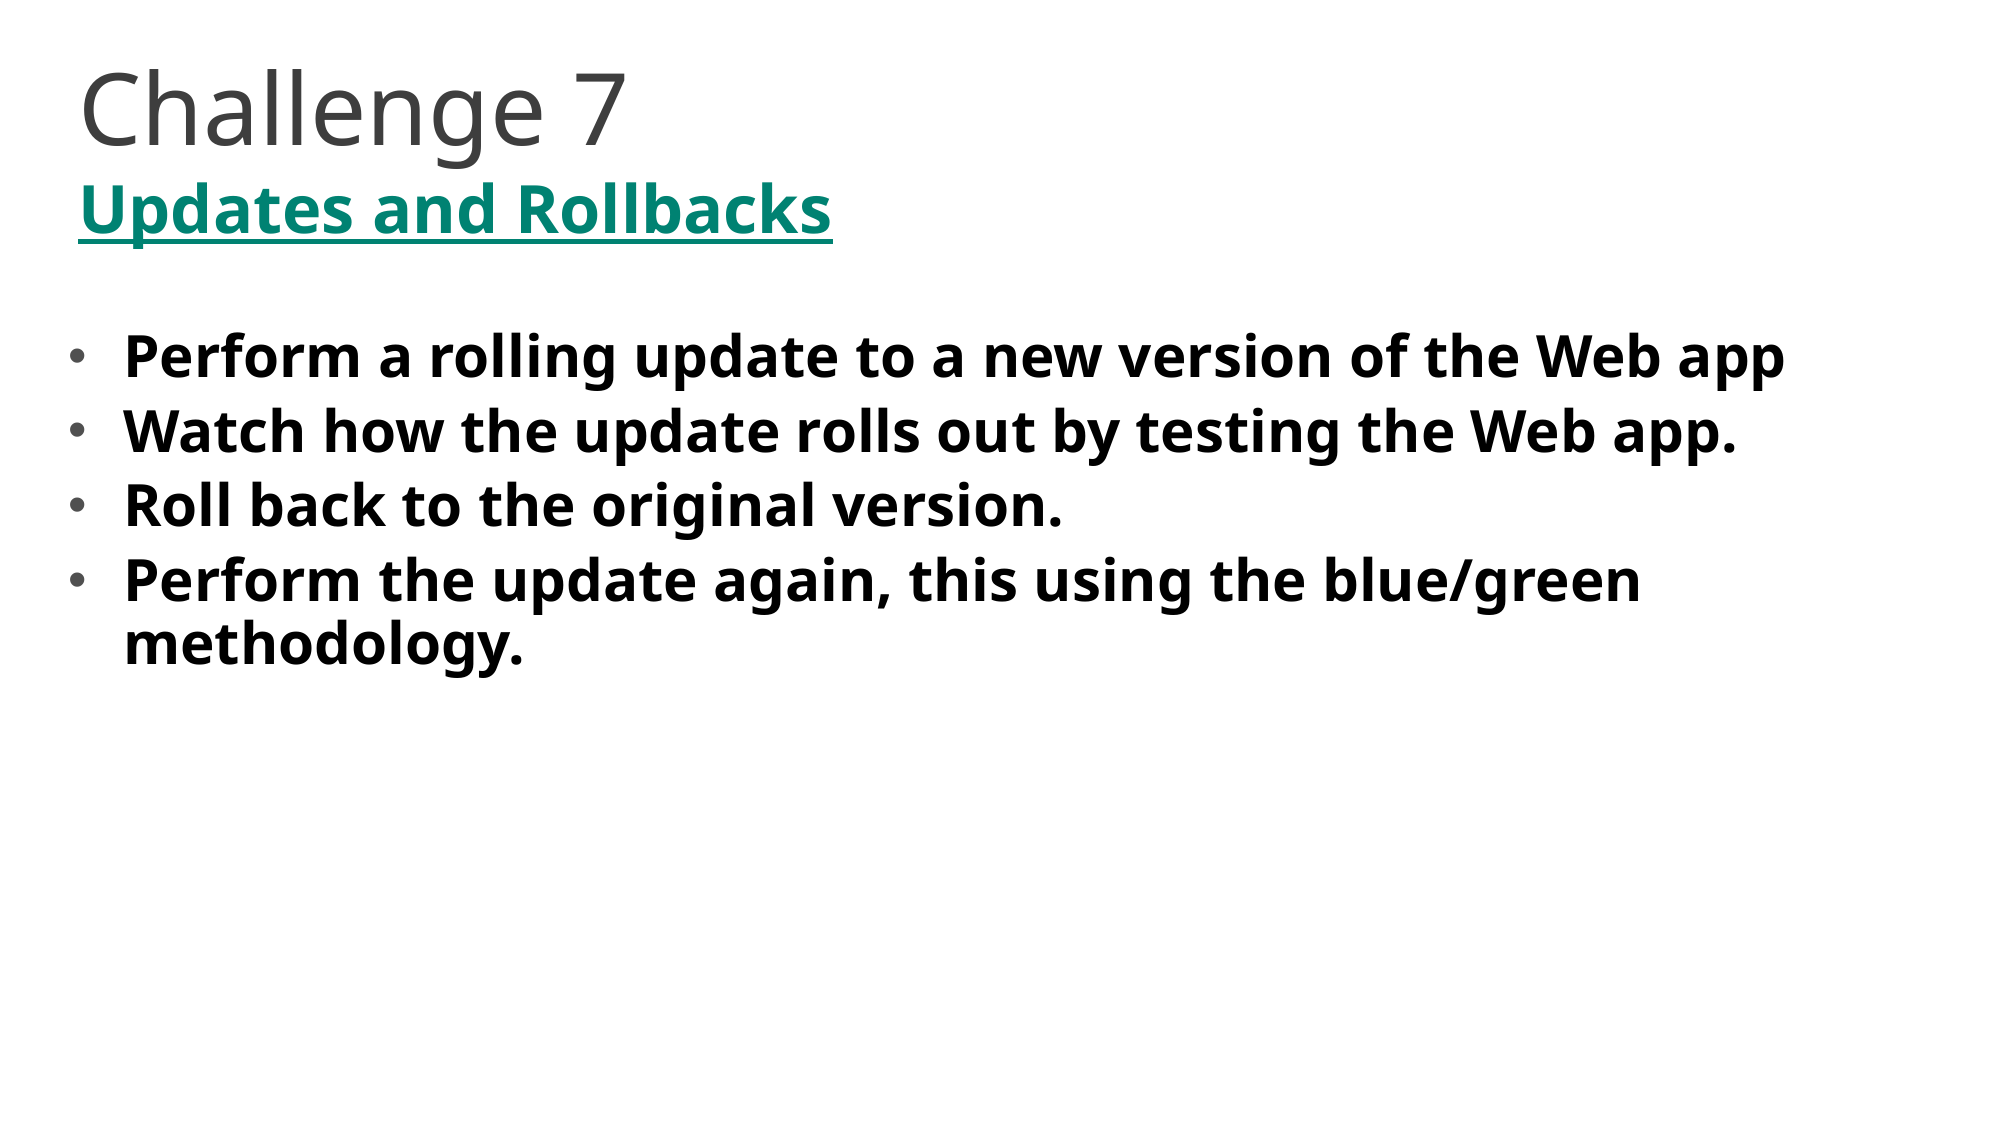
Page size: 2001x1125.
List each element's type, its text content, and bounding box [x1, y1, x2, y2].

text_box Challenge 7 Updates and Rollbacks [78, 59, 1617, 258]
list Perform a rolling update to a new version of the Web app Watch how the update rolls out by testing the Web app. Roll back to the original version. Perform the update again, this using the blue/green methodology. [44, 312, 1956, 703]
